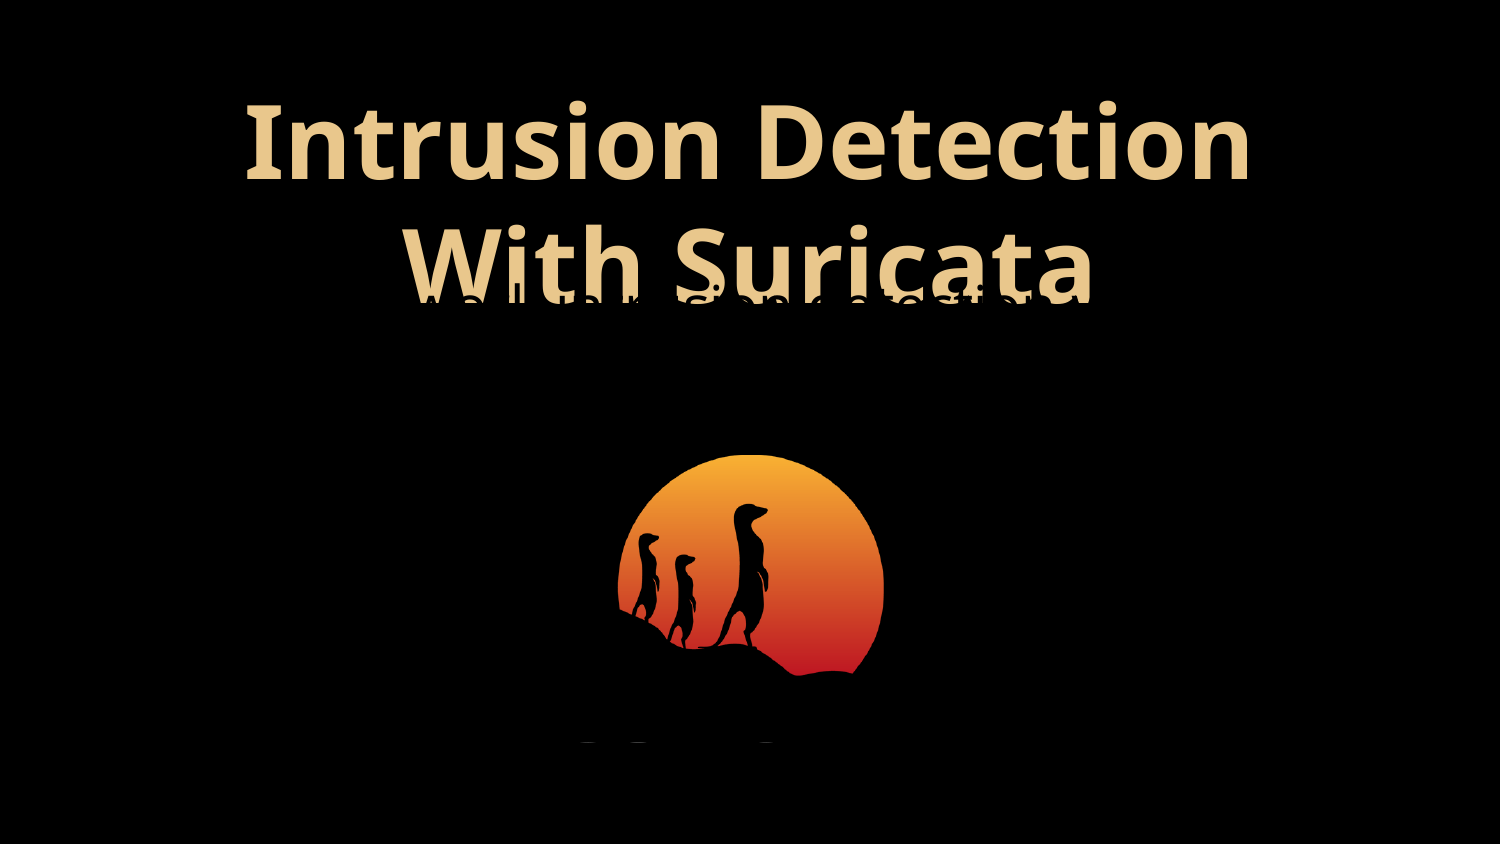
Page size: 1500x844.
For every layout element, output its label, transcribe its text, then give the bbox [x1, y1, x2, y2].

text_box Network intrusion detection with Suricata [187, 270, 1313, 422]
picture [541, 388, 959, 807]
title Intrusion Detection With Suricata [103, 61, 1397, 225]
